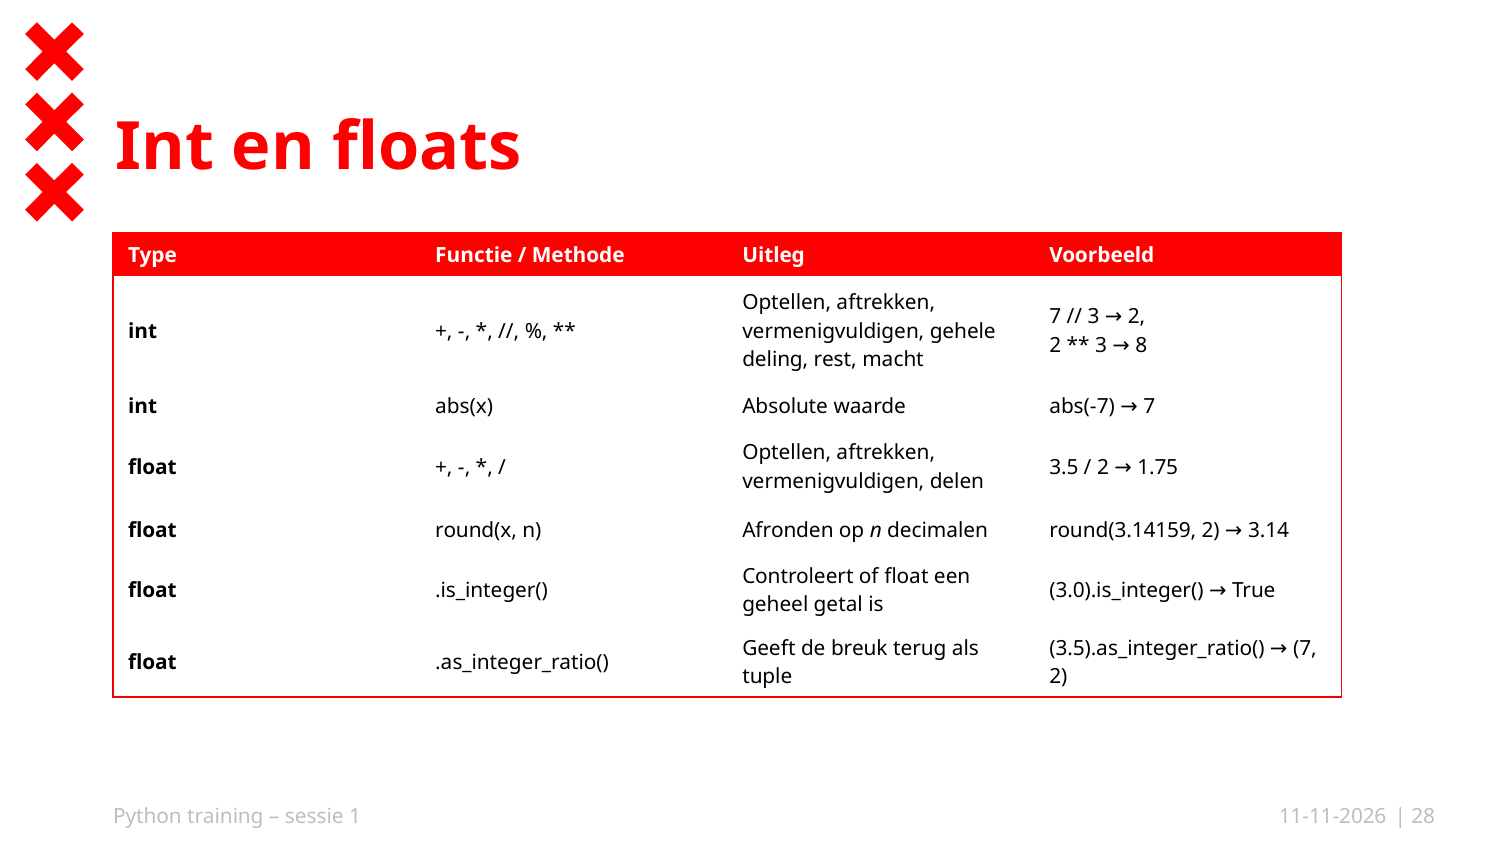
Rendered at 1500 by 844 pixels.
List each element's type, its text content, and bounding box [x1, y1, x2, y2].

table_cell .is_integer() [420, 554, 727, 625]
table_cell abs(-7) → 7 [1034, 384, 1341, 427]
table_cell abs(x) [420, 384, 727, 427]
table_cell Optellen, aftrekken, vermenigvuldigen, delen [727, 427, 1034, 505]
footer Python training – sessie 1 [113, 802, 1129, 833]
table_cell float [114, 554, 420, 625]
table_cell int [114, 276, 420, 384]
table_cell Optellen, aftrekken, vermenigvuldigen, gehele deling, rest, macht [727, 276, 1034, 384]
table_cell +, -, *, / [420, 427, 727, 505]
title Int en floats [115, 102, 1445, 263]
table_cell float [114, 427, 420, 505]
table_cell (3.5).as_integer_ratio() → (7, 2) [1034, 625, 1341, 696]
table_cell Geeft de breuk terug als tuple [727, 625, 1034, 696]
table_cell Absolute waarde [727, 384, 1034, 427]
table_cell .as_integer_ratio() [420, 625, 727, 696]
table_header Type [114, 234, 420, 276]
table_cell 7 // 3 → 2, 2 ** 3 → 8 [1034, 276, 1341, 384]
table_header Functie / Methode [420, 234, 727, 276]
slide_number | 28 [1394, 802, 1442, 833]
table_cell float [114, 625, 420, 696]
table_cell (3.0).is_integer() → True [1034, 554, 1341, 625]
table_cell +, -, *, //, %, ** [420, 276, 727, 384]
table_cell Afronden op n decimalen [727, 505, 1034, 554]
table_cell round(x, n) [420, 505, 727, 554]
table_cell int [114, 384, 420, 427]
table_cell 3.5 / 2 → 1.75 [1034, 427, 1341, 505]
table_cell float [114, 505, 420, 554]
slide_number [1262, 802, 1387, 833]
table_cell Controleert of float een geheel getal is [727, 554, 1034, 625]
table_cell round(3.14159, 2) → 3.14 [1034, 505, 1341, 554]
table_header Uitleg [727, 234, 1034, 276]
table_header Voorbeeld [1034, 234, 1341, 276]
